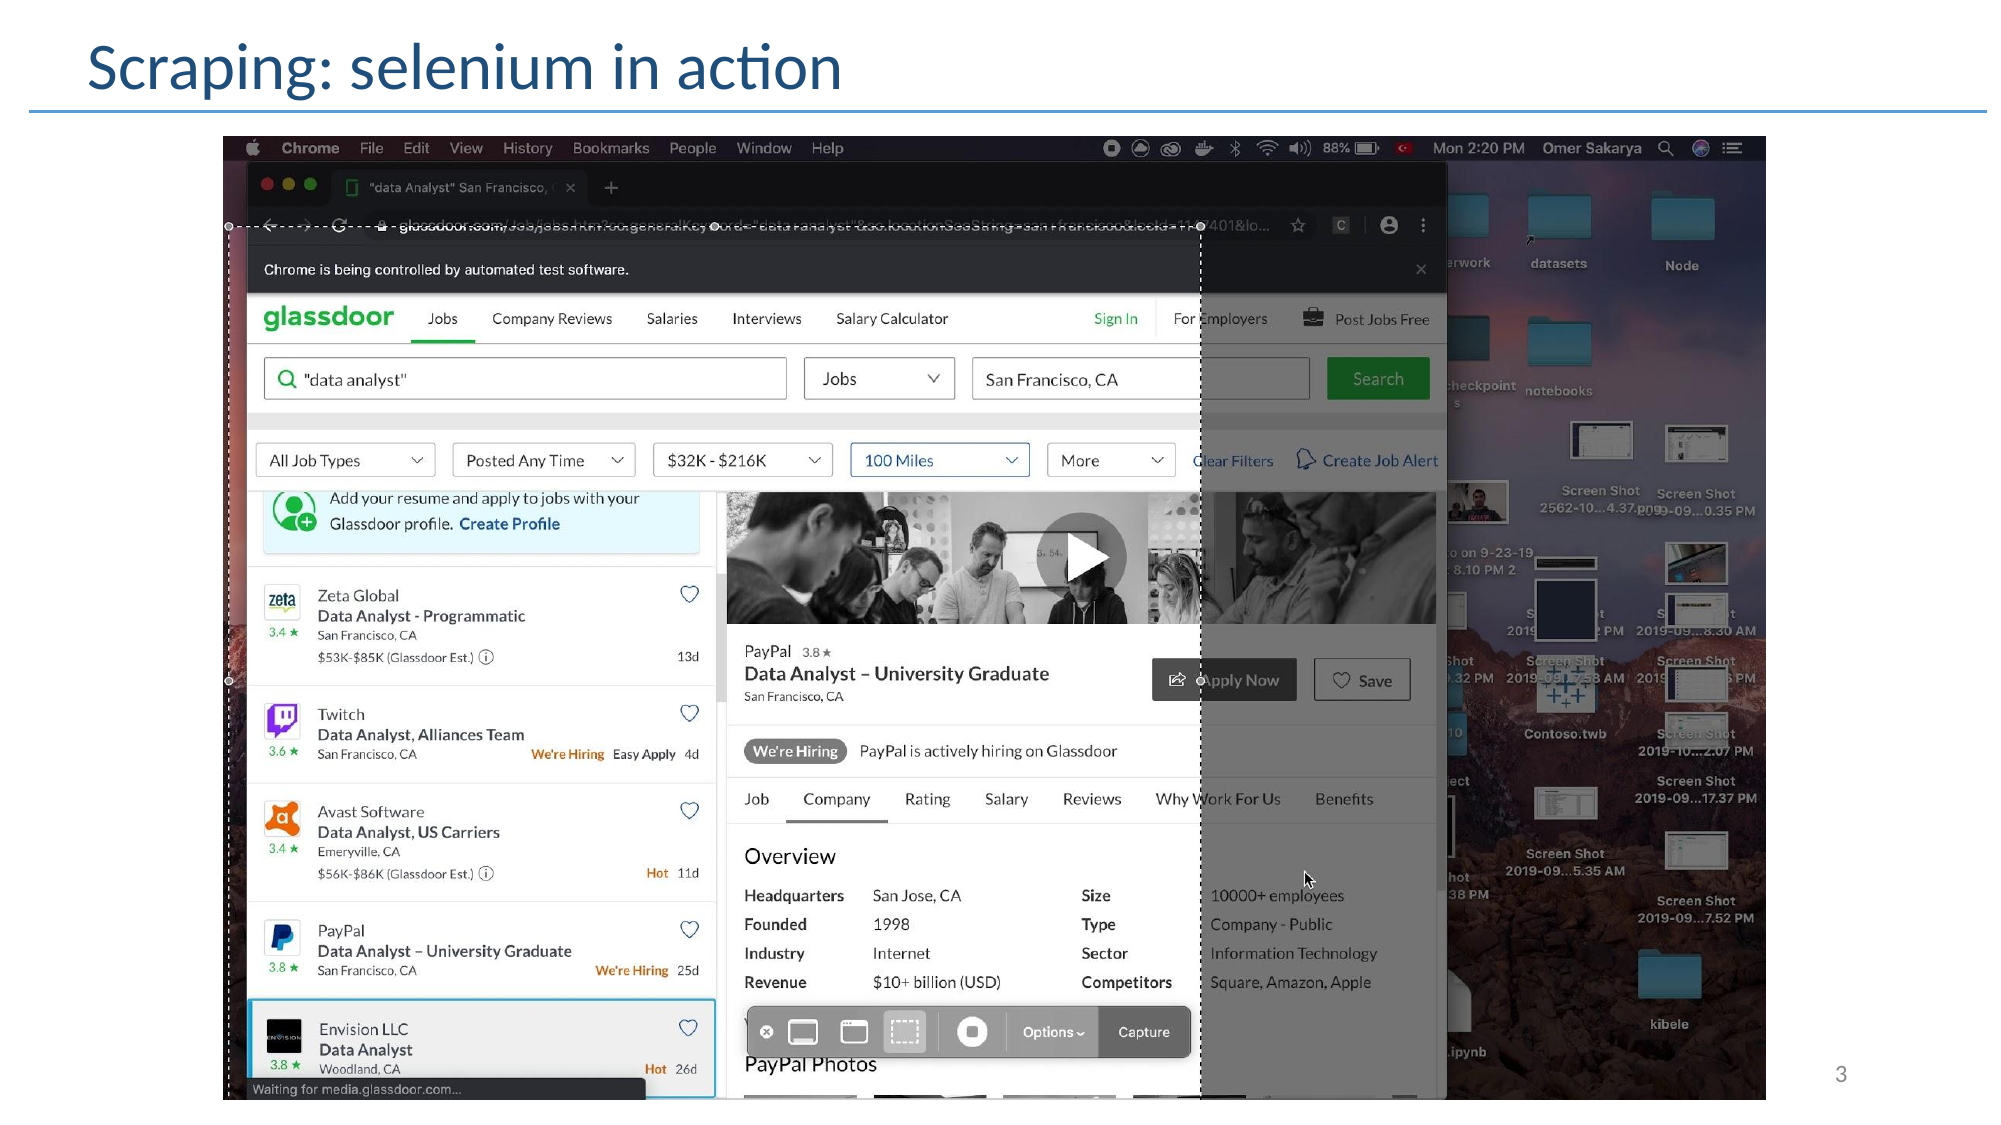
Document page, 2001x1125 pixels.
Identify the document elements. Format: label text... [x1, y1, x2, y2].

picture [222, 136, 1766, 1101]
text_box Scraping: selenium in action [72, 15, 1916, 110]
slide_number ‹#› [1769, 1042, 1863, 1103]
